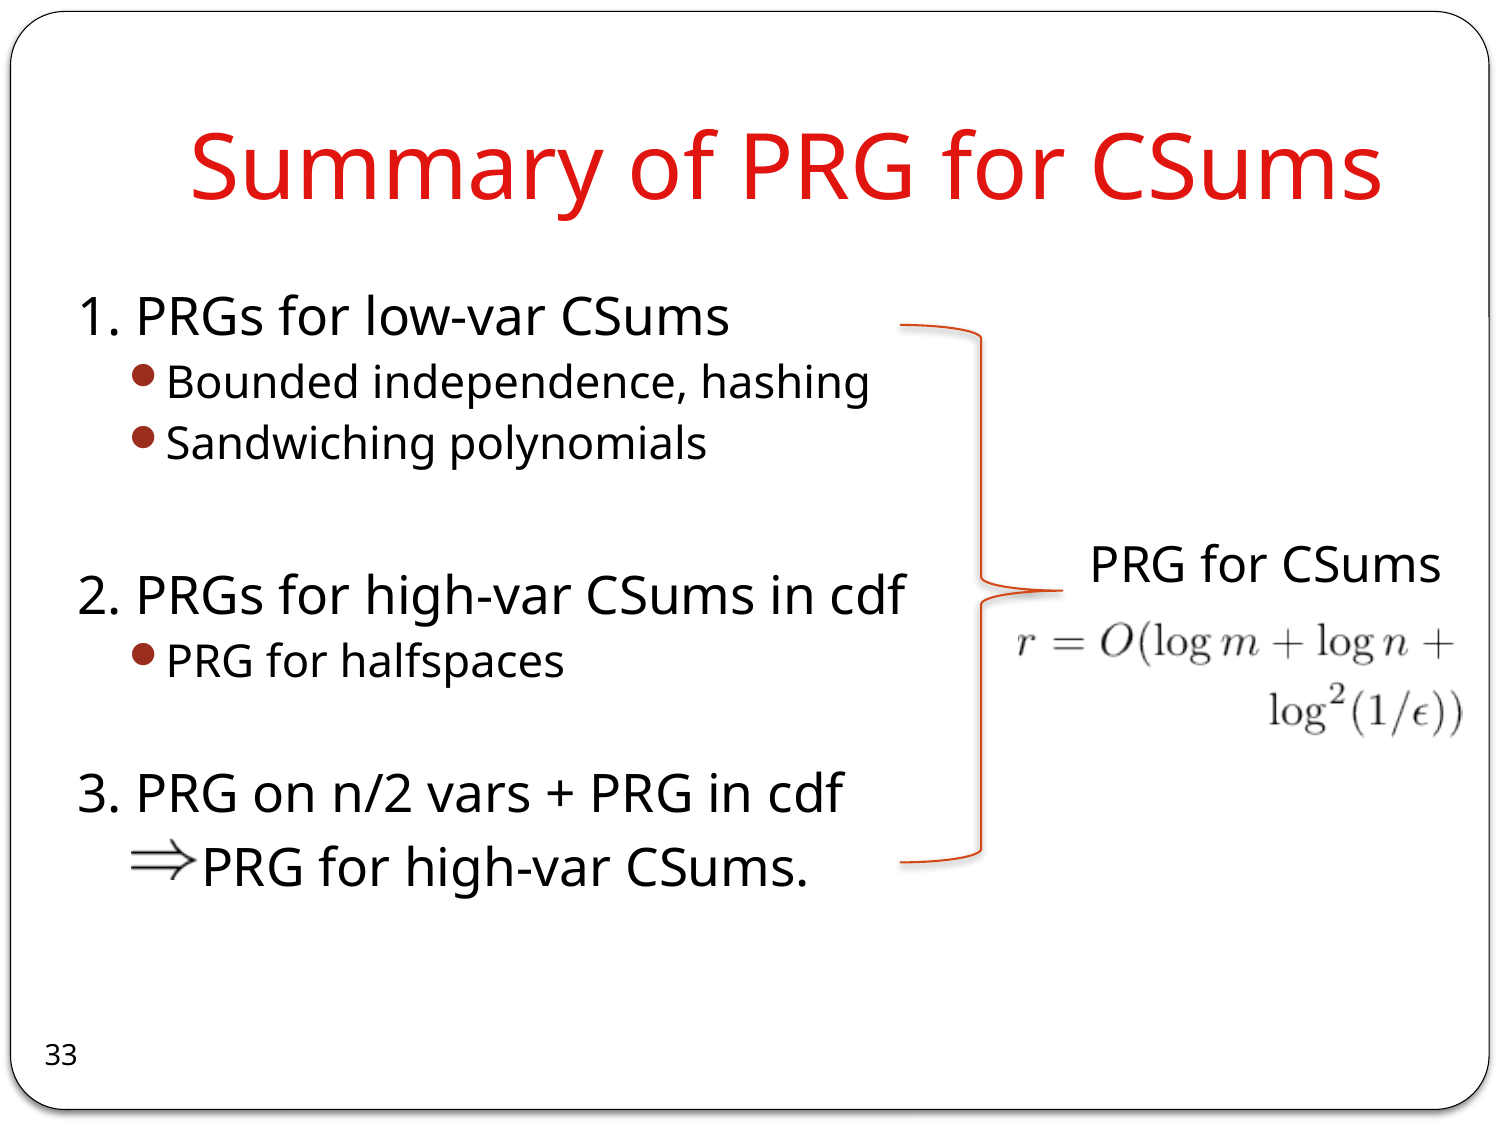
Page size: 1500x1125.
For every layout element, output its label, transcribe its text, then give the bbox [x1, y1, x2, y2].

title Summary of PRG for CSums [150, 45, 1425, 233]
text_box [899, 324, 1500, 863]
picture [130, 837, 201, 880]
slide_number 33 [23, 1018, 99, 1094]
list 1. PRGs for low-var CSums Bounded independence, hashing Sandwiching polynomials 2. PRGs for high-var CSums in cdf PRG for halfspaces 3. PRG on n/2 vars + PRG in cdf PRG for high-var CSums. [62, 275, 963, 994]
